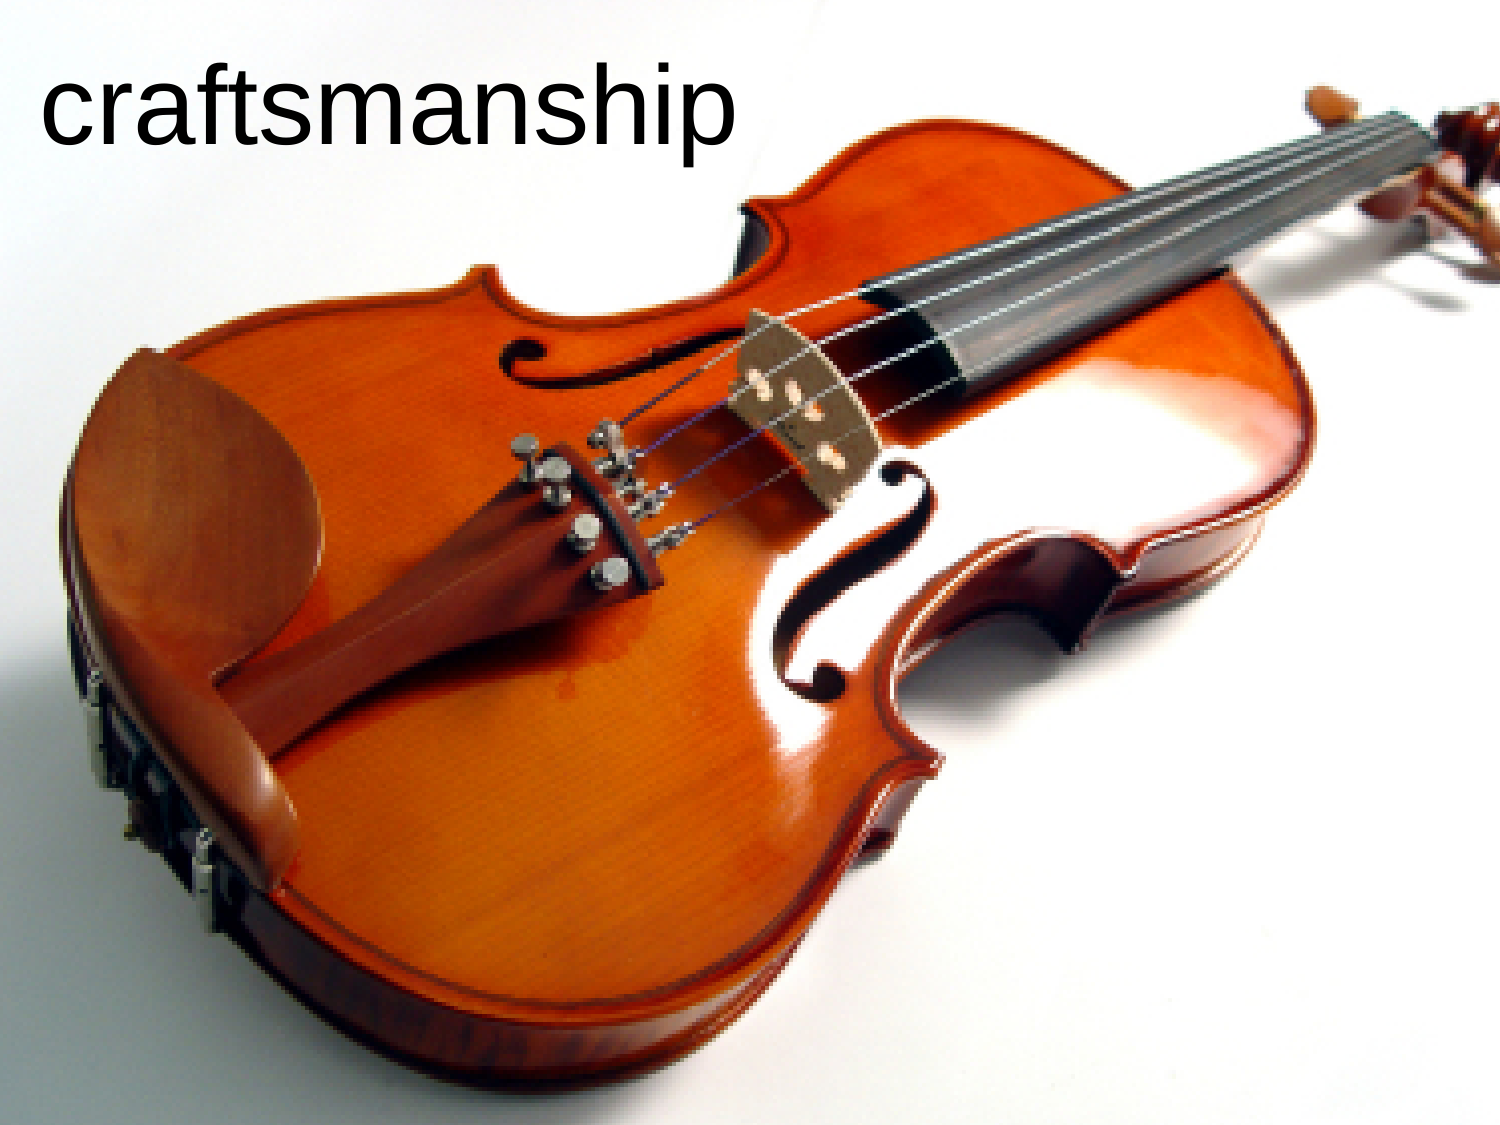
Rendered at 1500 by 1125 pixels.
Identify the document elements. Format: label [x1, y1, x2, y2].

list [0, 0, 1500, 1125]
